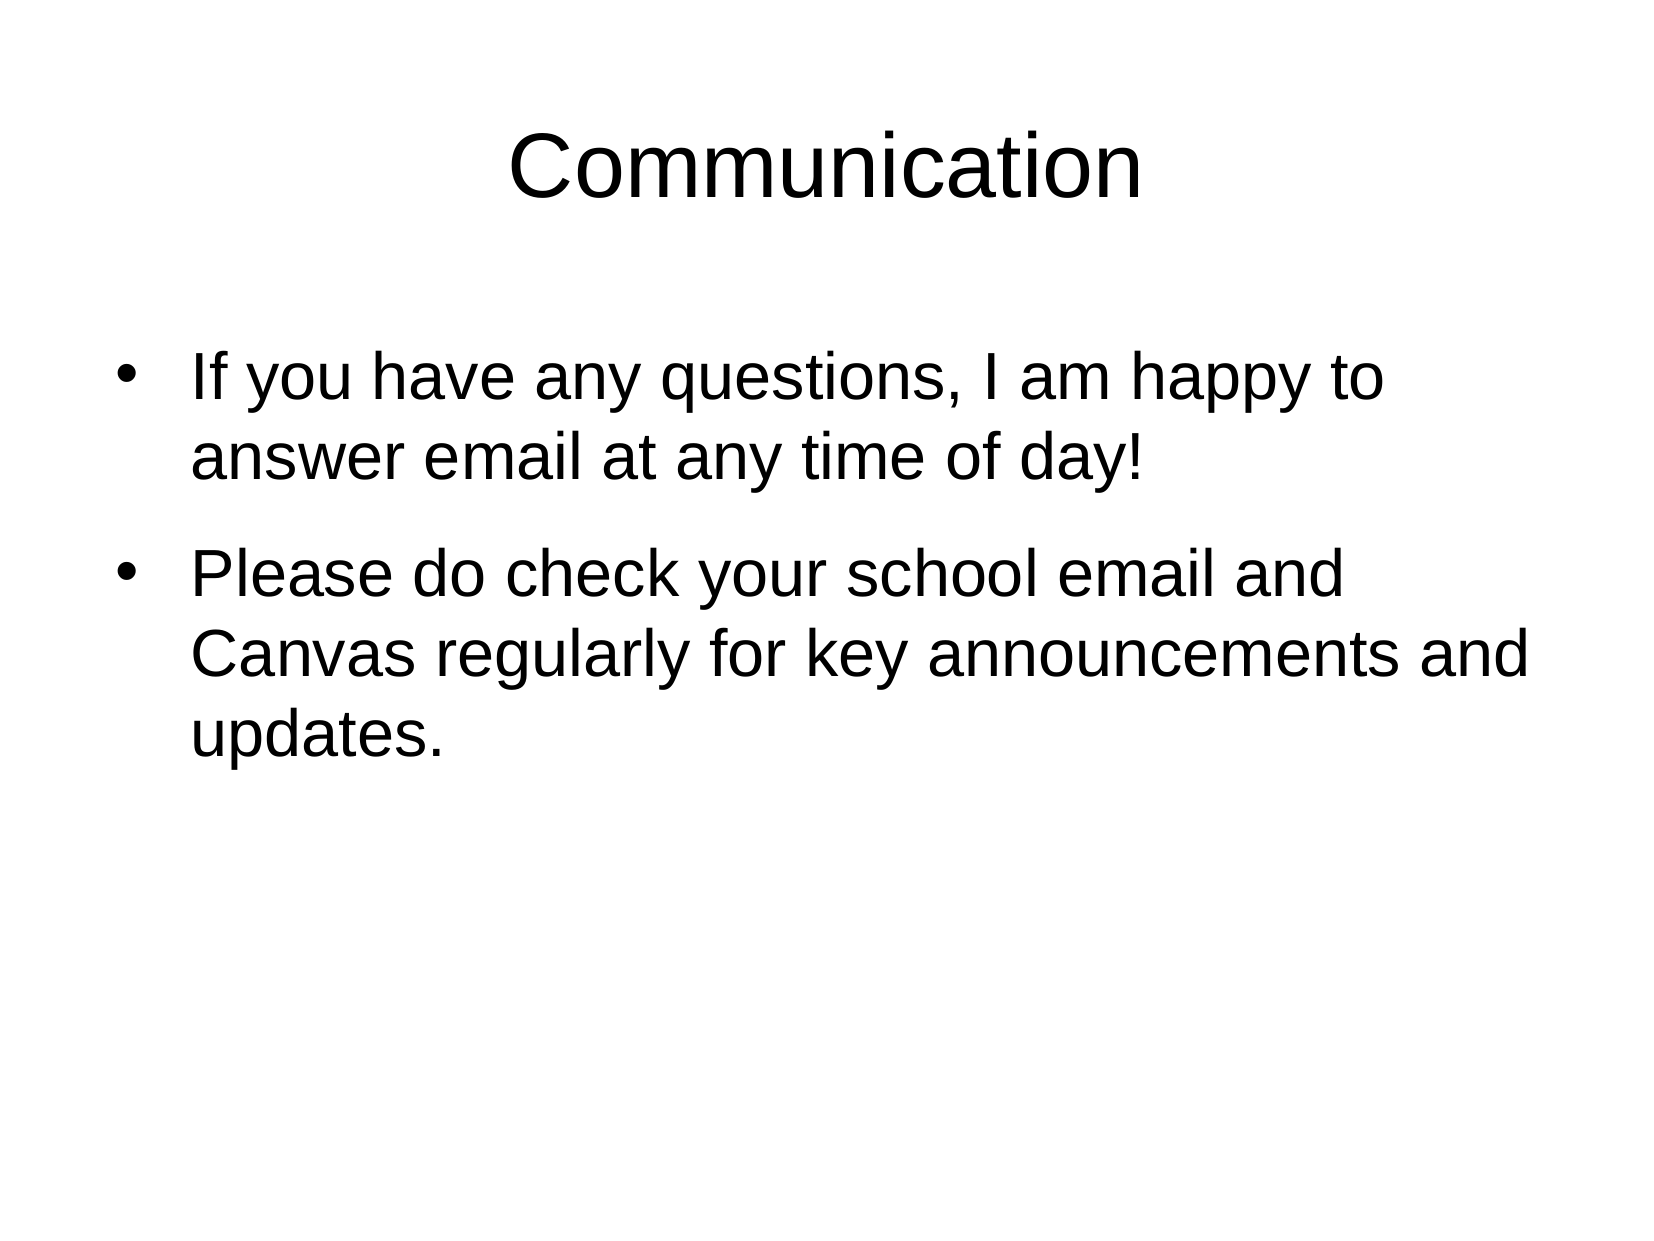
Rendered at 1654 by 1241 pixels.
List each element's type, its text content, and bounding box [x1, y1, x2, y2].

text_box Communication [82, 57, 1571, 265]
text_box If you have any questions, I am happy to answer email at any time of day! Please do check your school email and Canvas regularly for key announcements and updates. [115, 332, 1571, 495]
